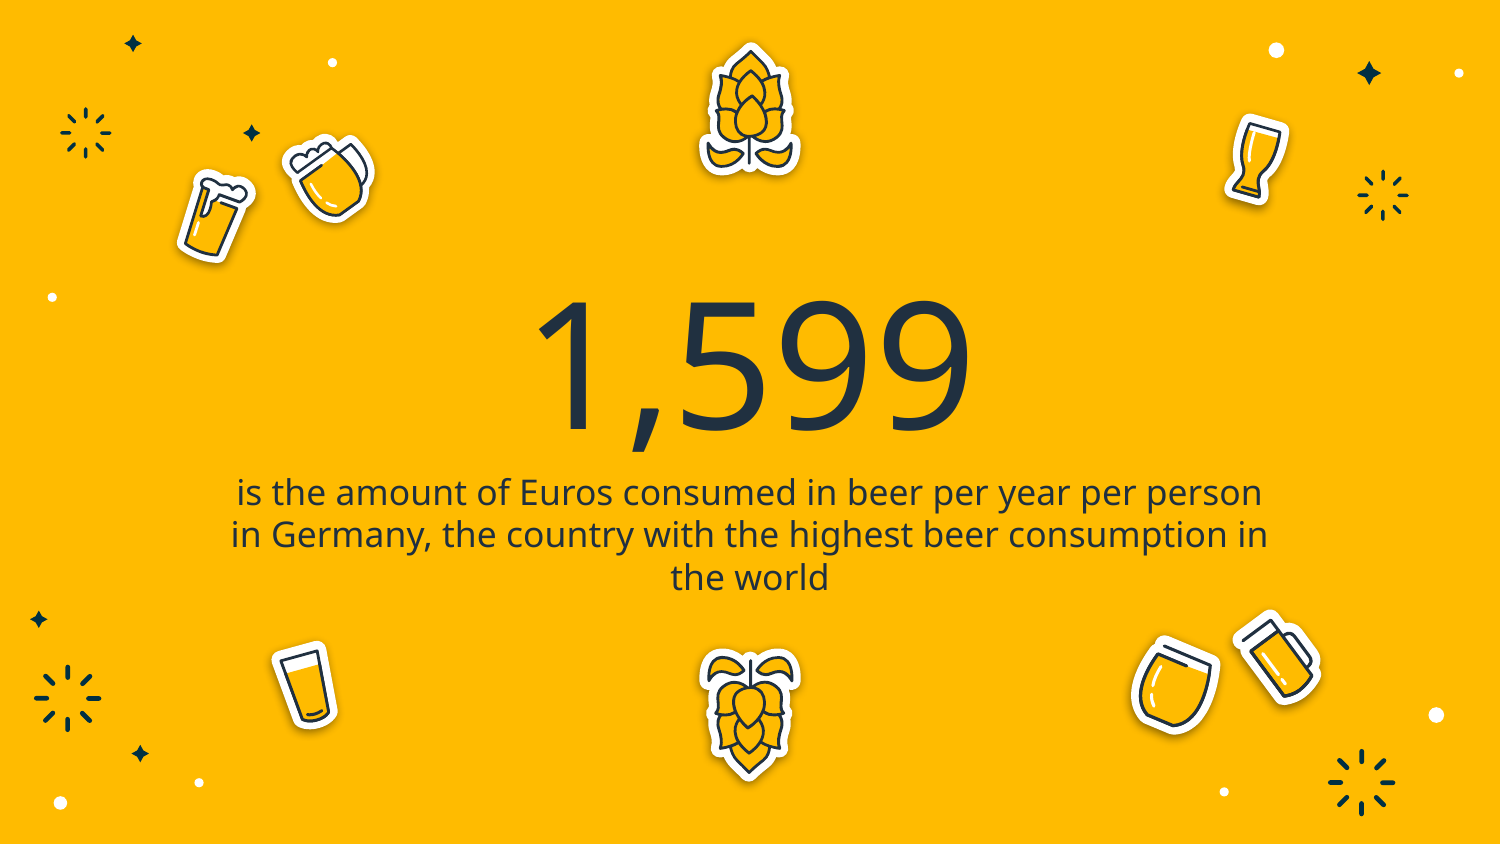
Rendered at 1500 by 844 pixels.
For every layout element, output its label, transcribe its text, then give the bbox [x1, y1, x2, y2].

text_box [1128, 641, 1220, 733]
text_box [697, 42, 802, 176]
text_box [286, 127, 378, 220]
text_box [182, 169, 247, 263]
subtitle is the amount of Euros consumed in beer per year per person in Germany, the country with the highest beer consumption in the world [201, 454, 1299, 560]
title 1,599 [117, 237, 1383, 447]
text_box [1249, 609, 1315, 703]
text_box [279, 644, 337, 730]
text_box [1226, 116, 1285, 204]
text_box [697, 648, 802, 782]
